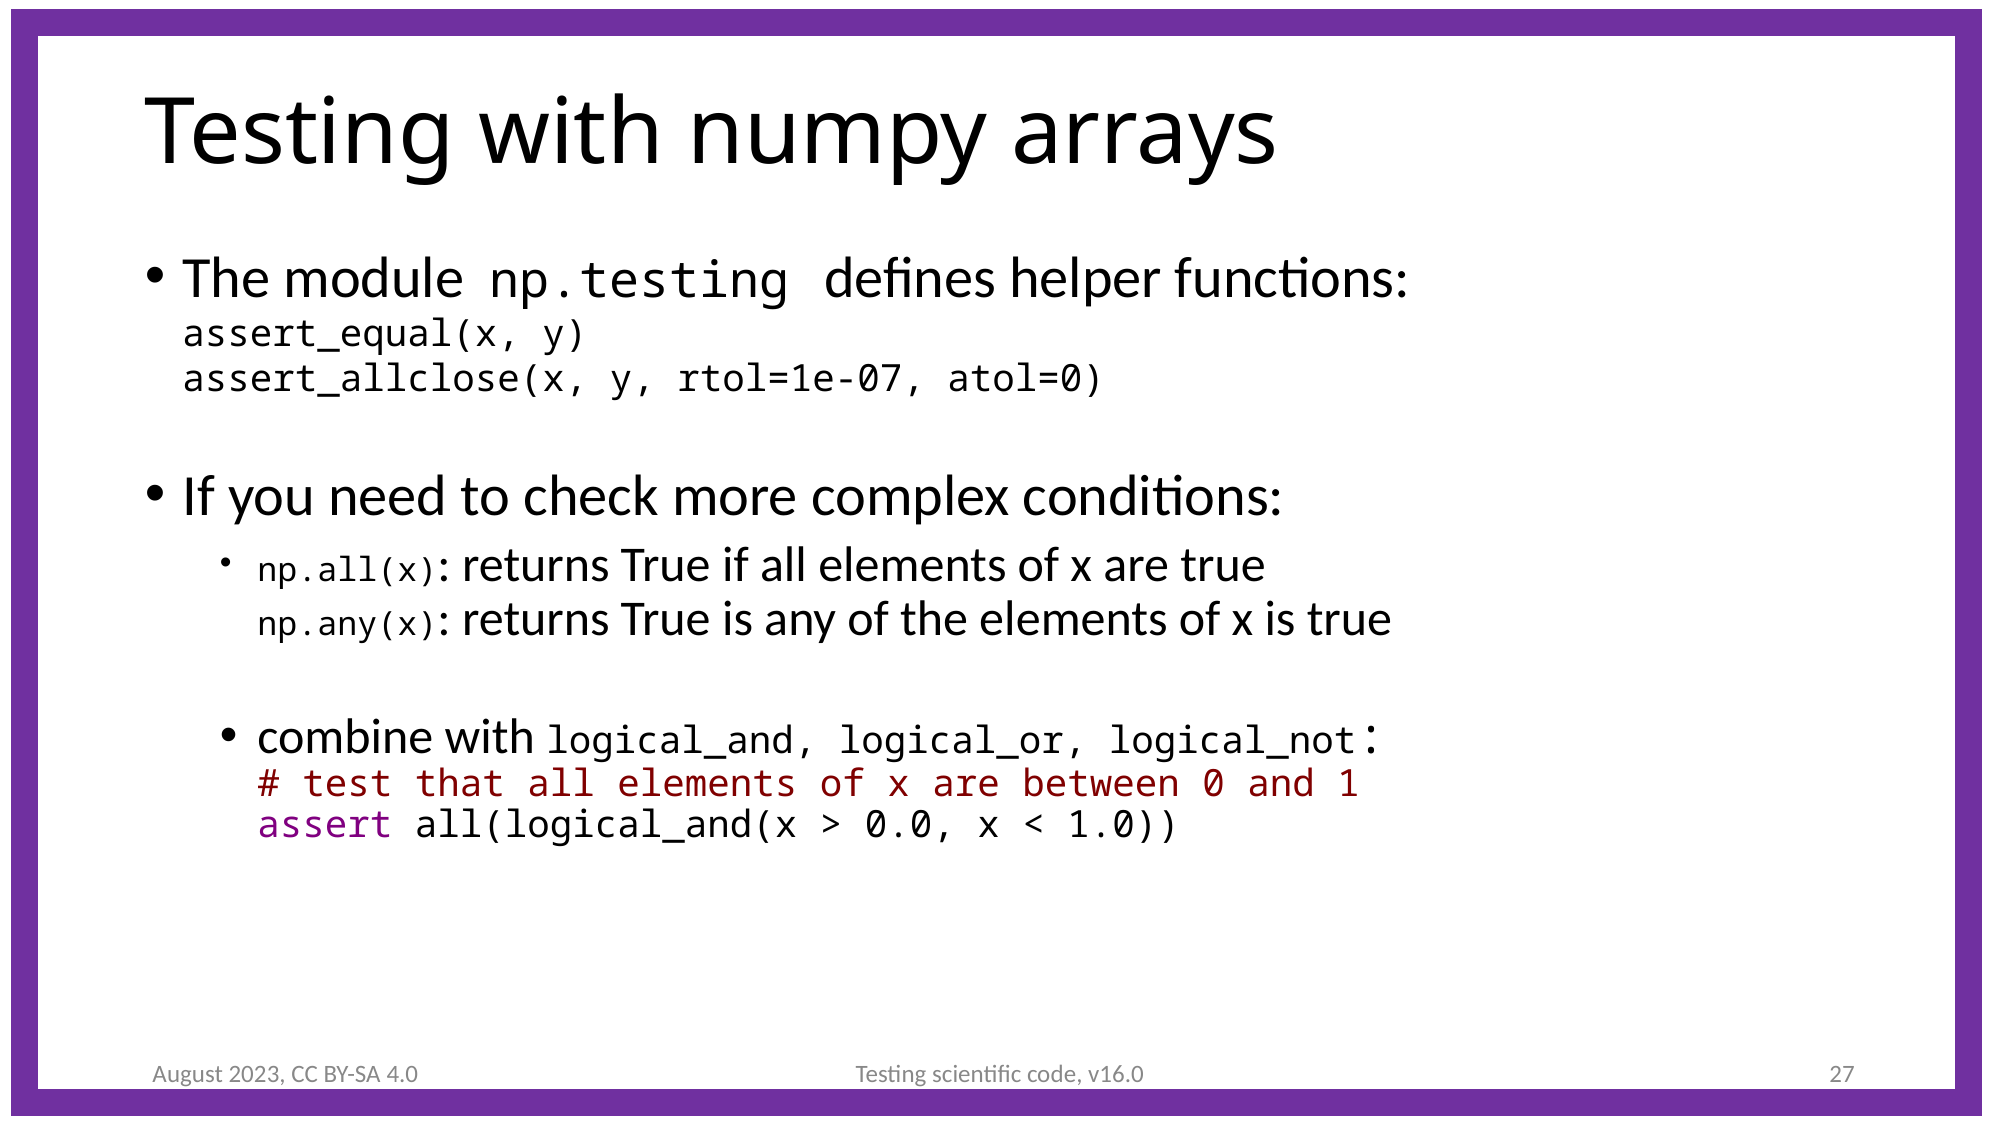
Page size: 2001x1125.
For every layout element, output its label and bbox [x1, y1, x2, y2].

text_box [24, 22, 1969, 1103]
